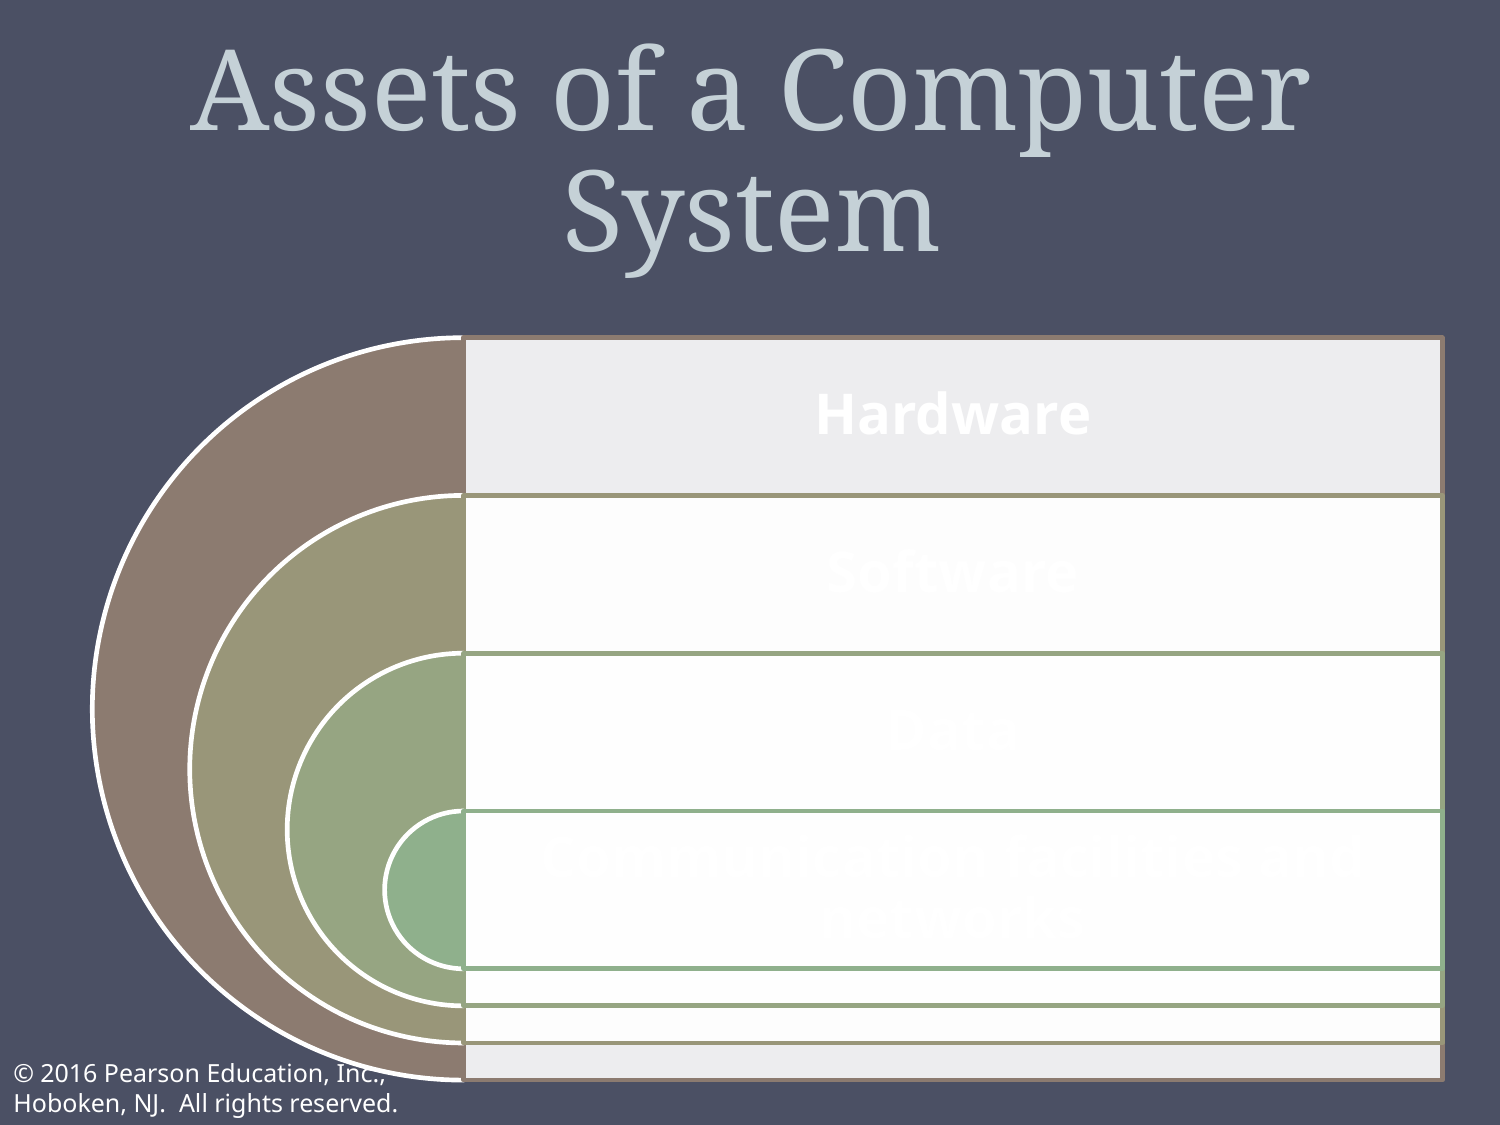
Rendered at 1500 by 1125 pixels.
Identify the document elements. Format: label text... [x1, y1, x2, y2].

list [92, 337, 1443, 1081]
title Assets of a Computer System [76, 19, 1427, 282]
footer © 2016 Pearson Education, Inc., Hoboken, NJ. All rights reserved. [5, 1057, 473, 1118]
